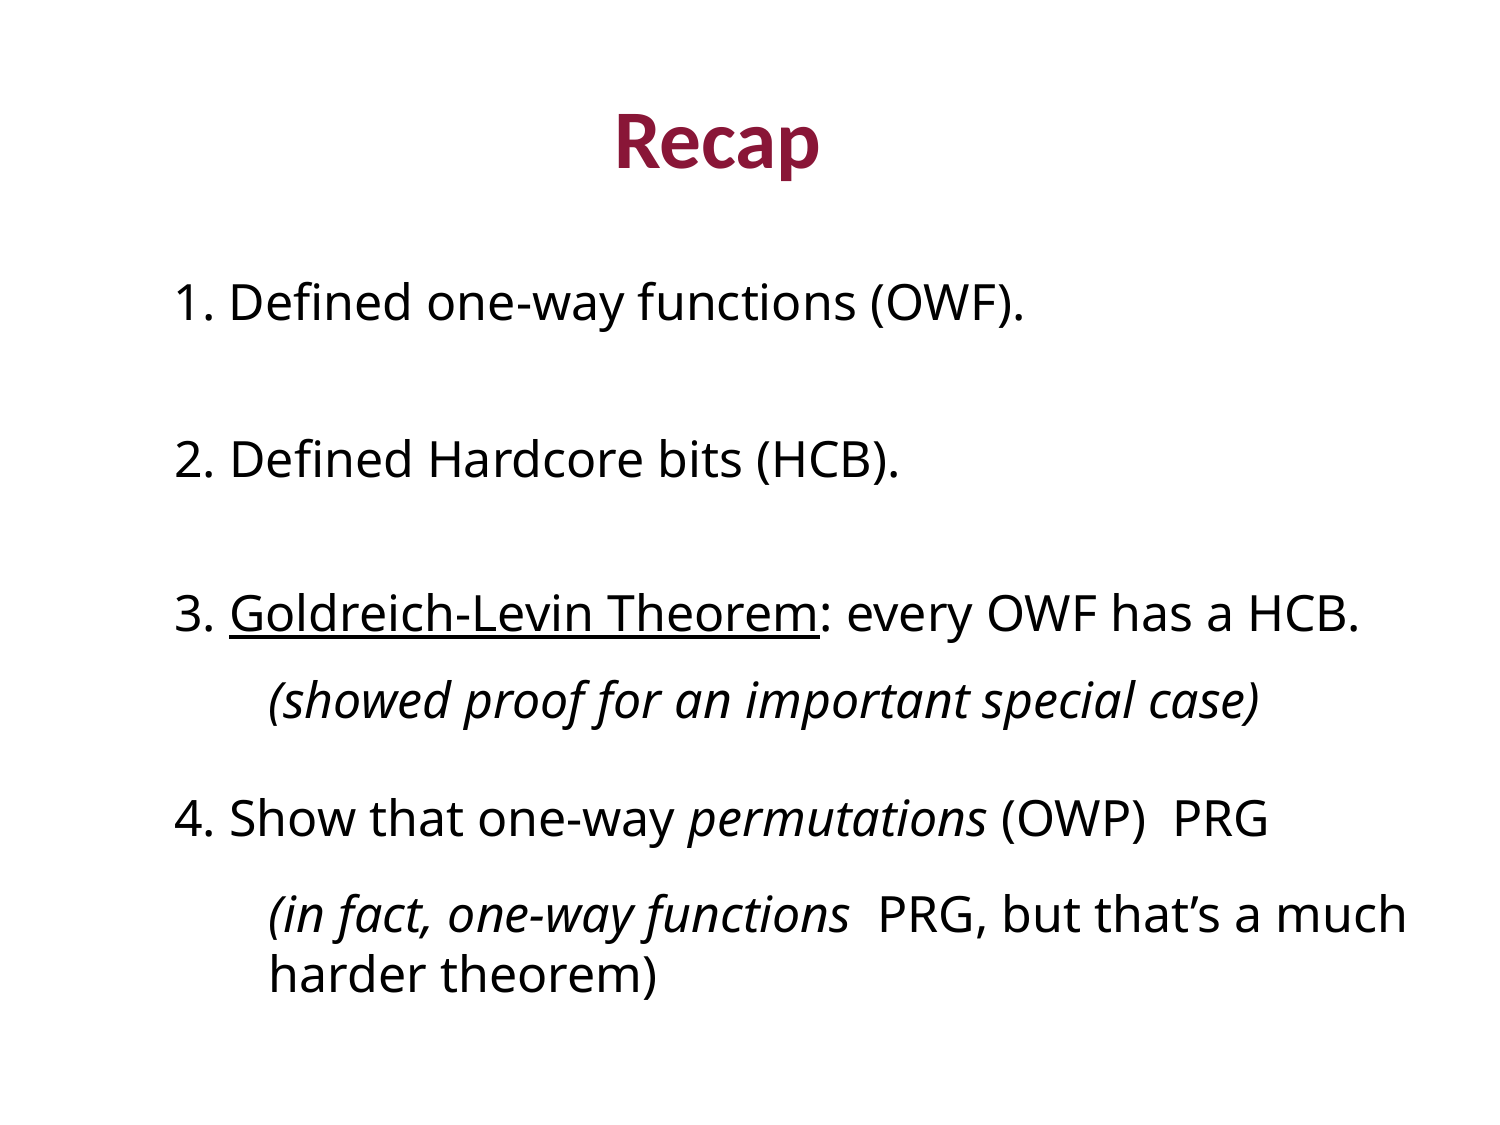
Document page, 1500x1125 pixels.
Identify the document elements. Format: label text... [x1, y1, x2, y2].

text_box (showed proof for an important special case) [253, 629, 1500, 768]
text_box 2. Defined Hardcore bits (HCB). [159, 388, 1500, 527]
text_box 1. Defined one-way functions (OWF). [158, 231, 1500, 370]
text_box 3. Goldreich-Levin Theorem: every OWF has a HCB. [159, 542, 1500, 681]
text_box Recap [3, 78, 1433, 208]
